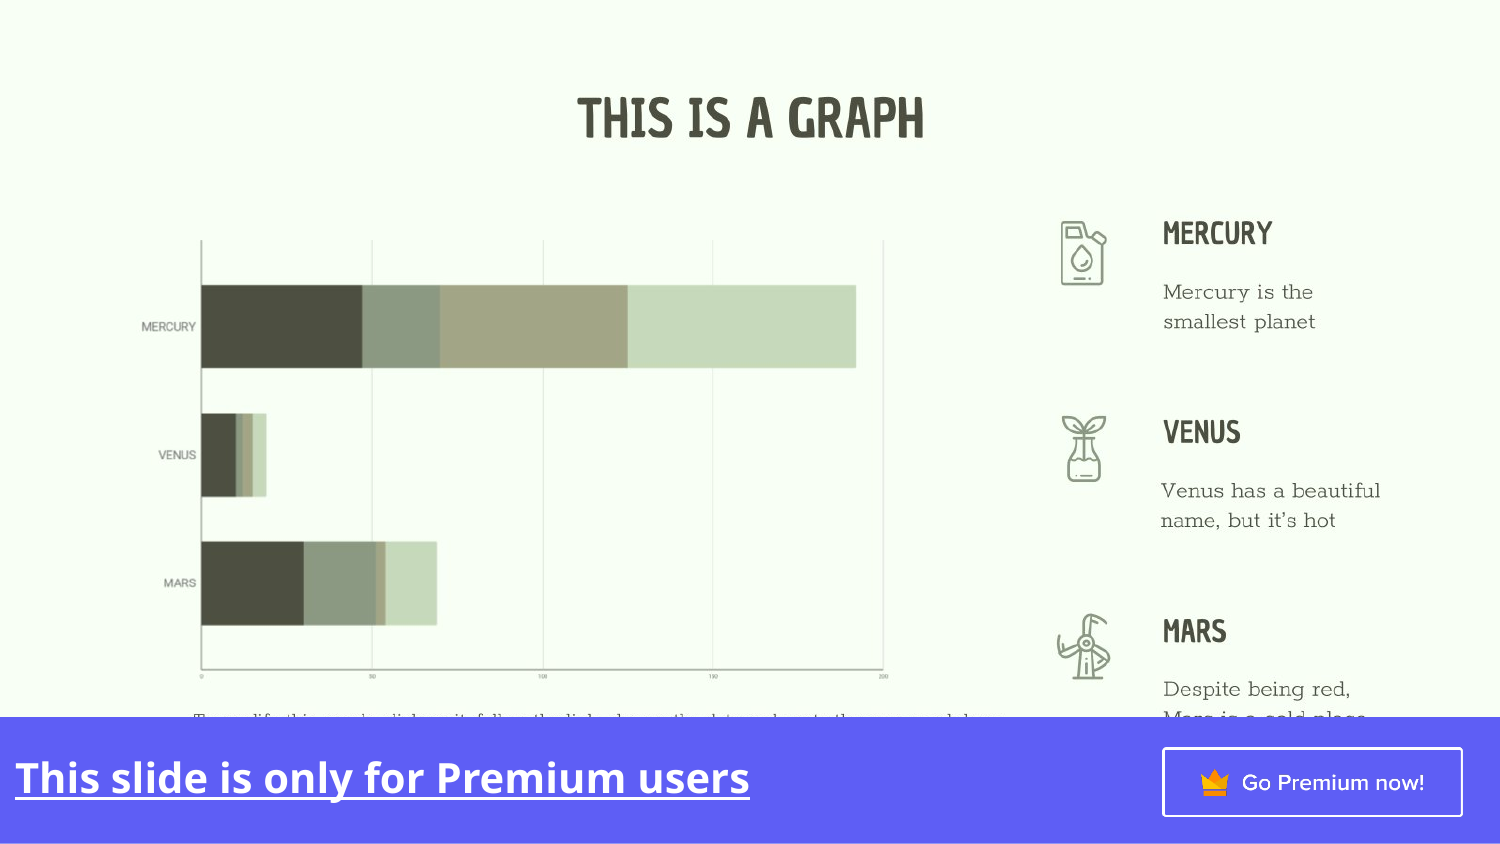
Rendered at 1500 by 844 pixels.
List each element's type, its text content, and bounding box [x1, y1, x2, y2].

picture [0, 0, 1500, 717]
text_box This slide is only for Premium users [0, 717, 1500, 844]
picture [1162, 747, 1463, 817]
